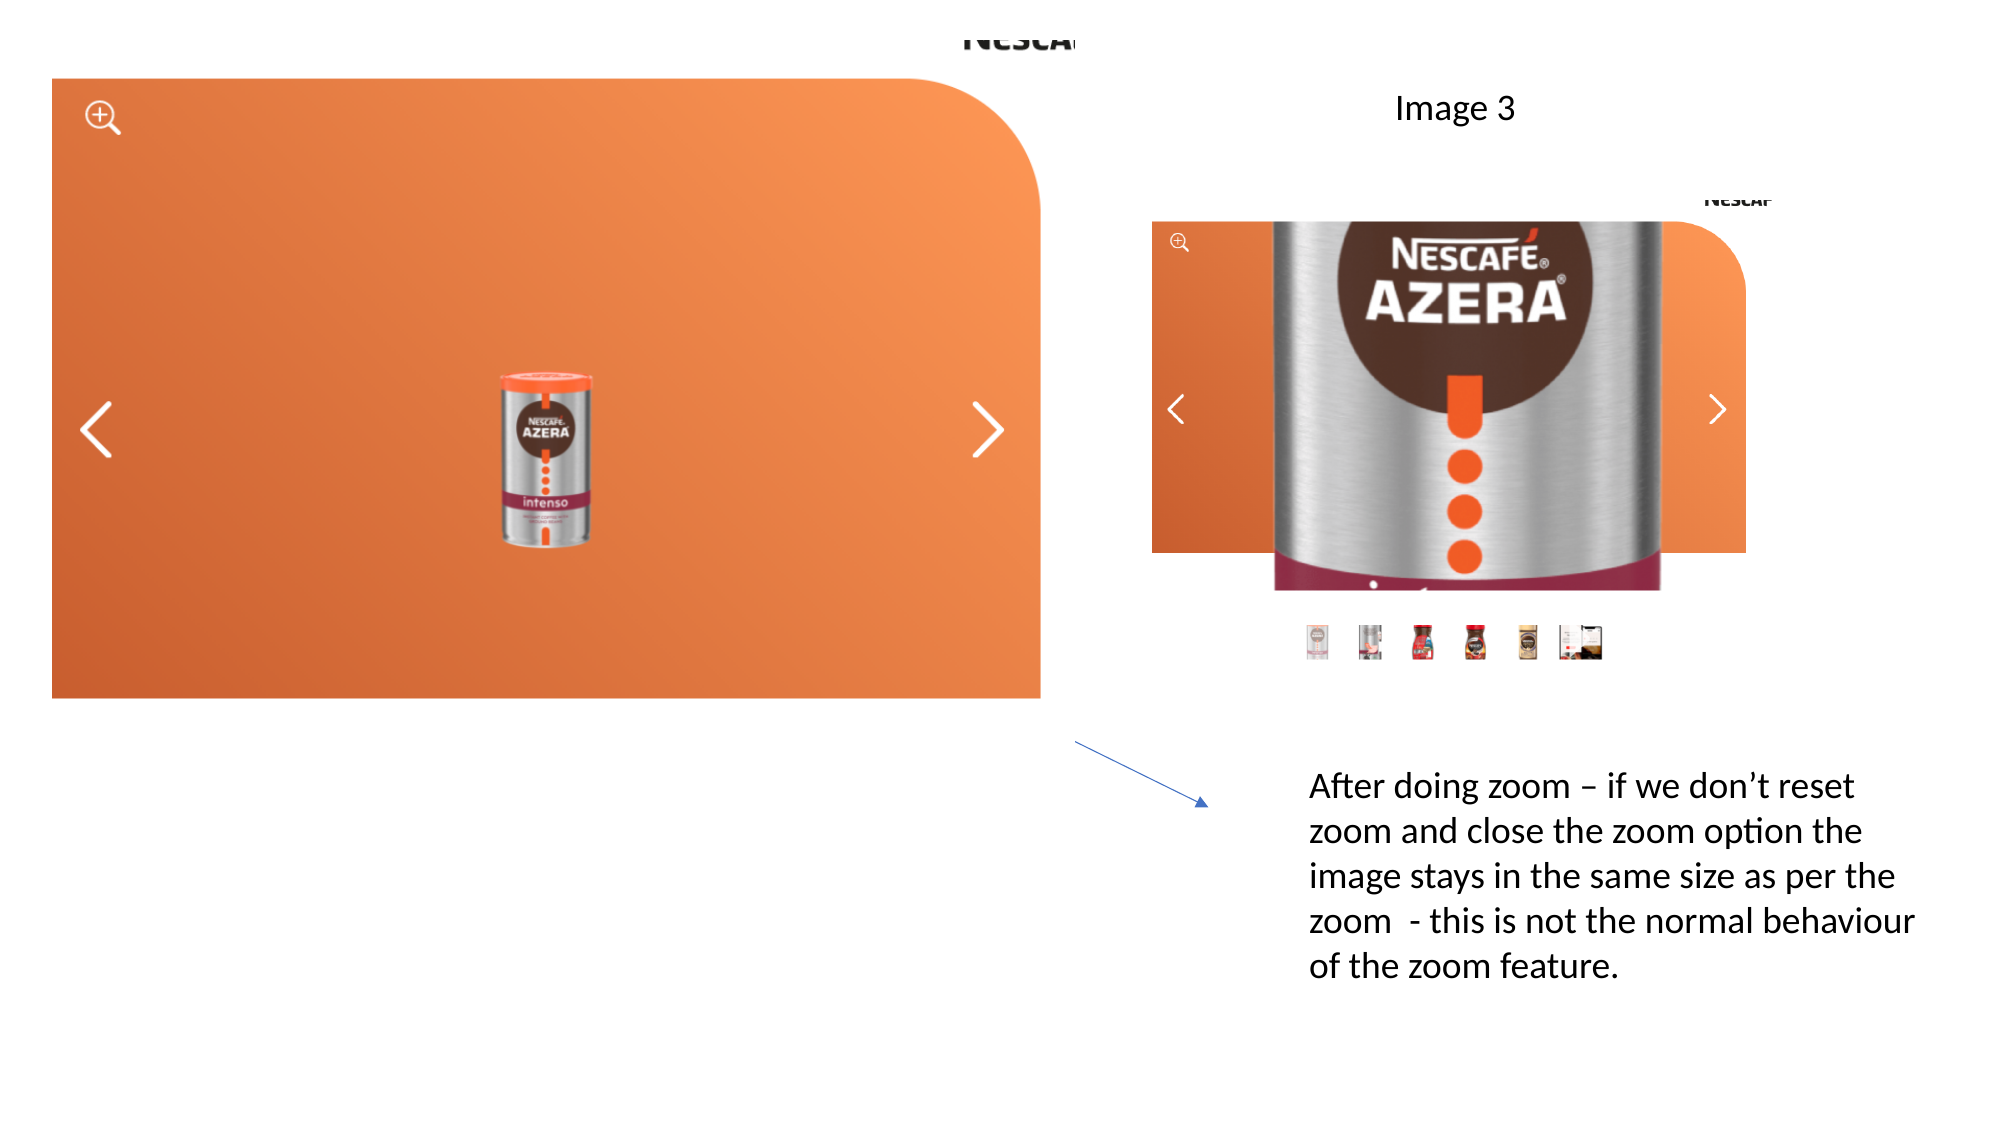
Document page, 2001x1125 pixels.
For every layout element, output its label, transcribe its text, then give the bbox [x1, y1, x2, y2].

text_box Image 3 [1380, 75, 1898, 136]
text_box After doing zoom – if we don’t reset zoom and close the zoom option the image stays in the same size as per the zoom - this is not the normal behaviour of the zoom feature. [1294, 753, 1961, 994]
picture [52, 40, 1075, 782]
picture [1152, 200, 1772, 690]
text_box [650, 532, 1209, 808]
